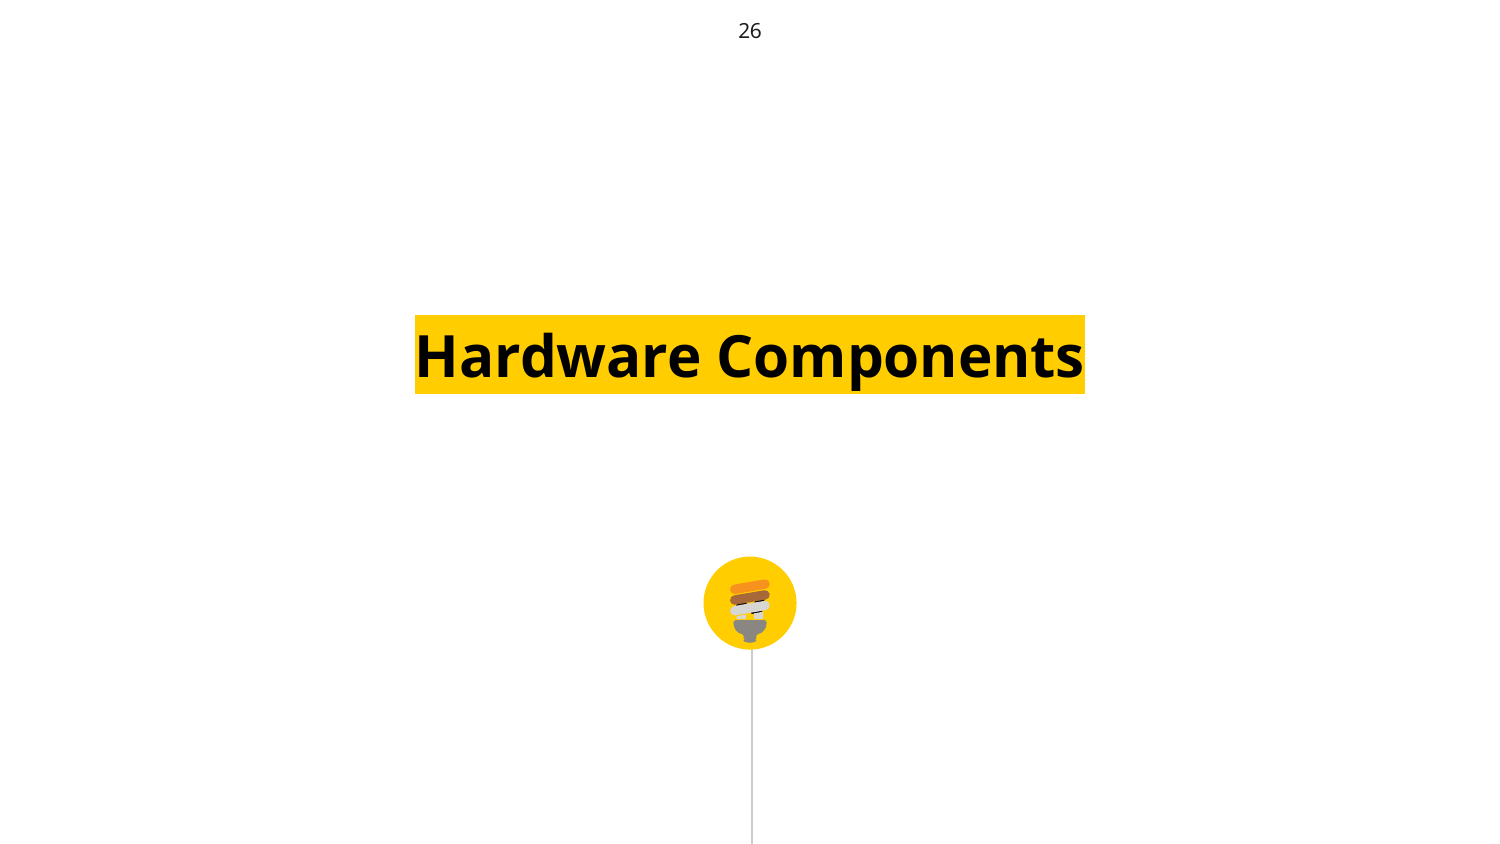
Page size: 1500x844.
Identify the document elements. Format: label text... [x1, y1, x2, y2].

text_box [729, 569, 771, 643]
slide_number 26 [705, 0, 795, 65]
title Hardware Components [112, 258, 1388, 449]
